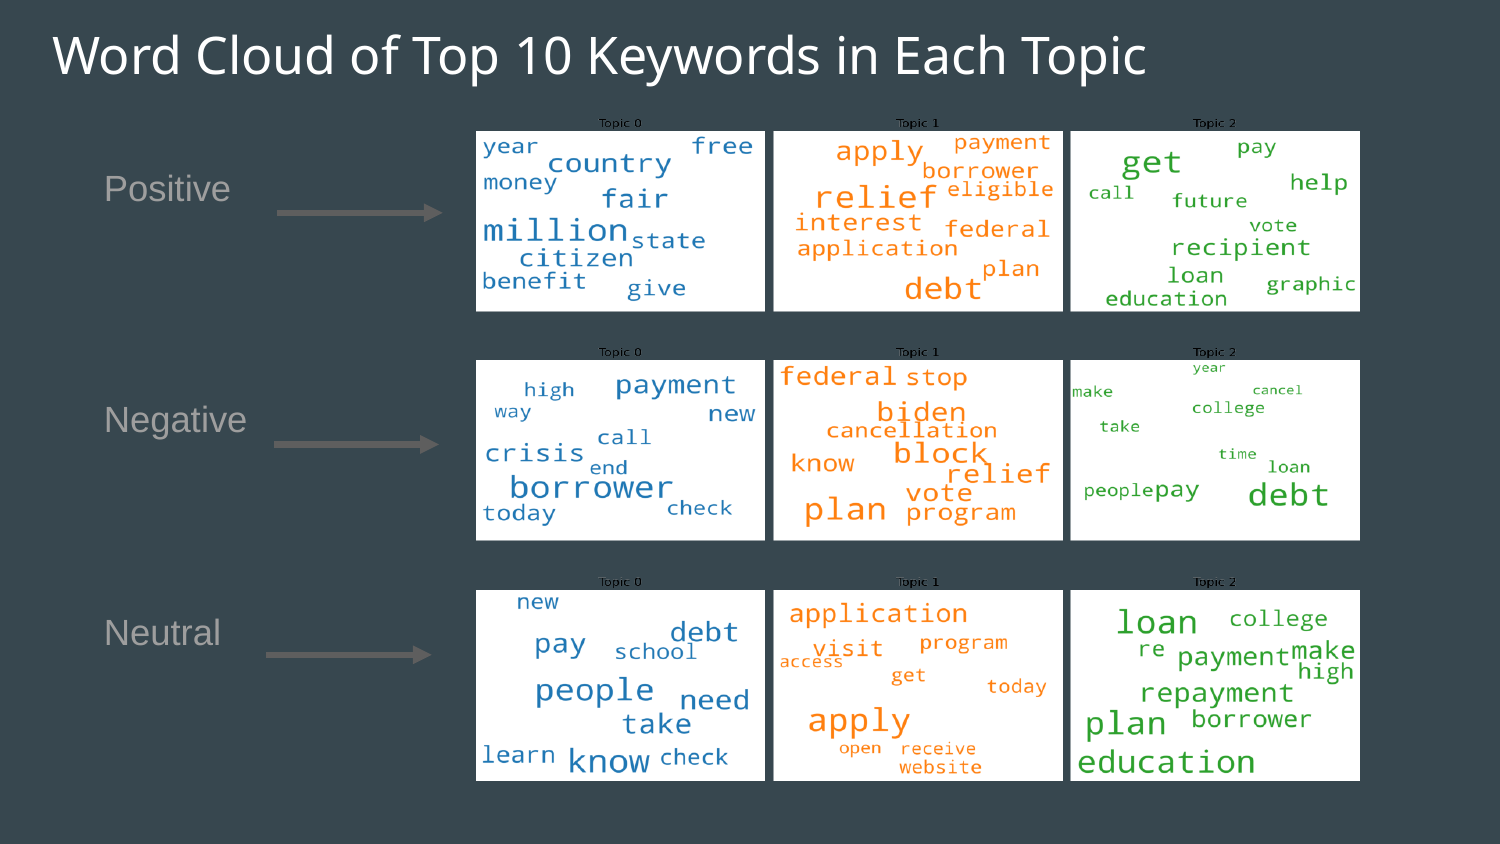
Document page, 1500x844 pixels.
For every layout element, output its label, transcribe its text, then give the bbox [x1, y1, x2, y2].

text_box Word Cloud of Top 10 Keywords in Each Topic [37, 7, 1182, 115]
picture [470, 114, 1364, 317]
text_box Negative [88, 384, 465, 442]
text_box Positive [88, 153, 465, 211]
picture [470, 343, 1364, 546]
text_box Neutral [88, 597, 465, 655]
picture [470, 572, 1364, 786]
